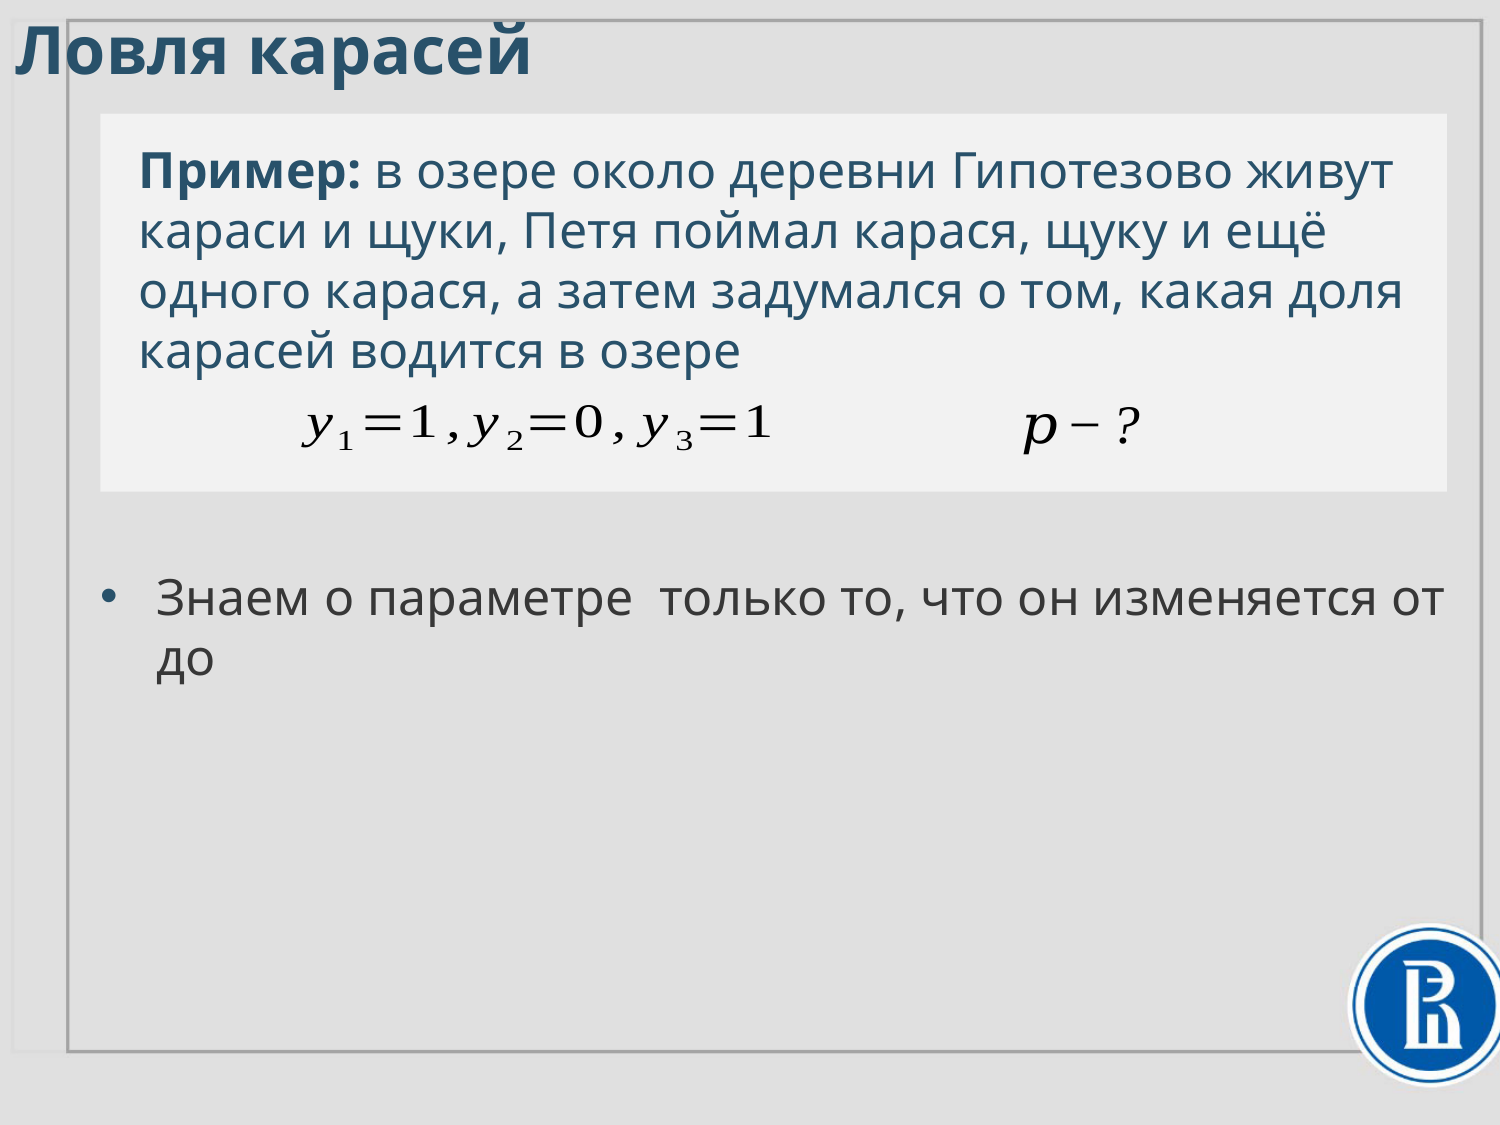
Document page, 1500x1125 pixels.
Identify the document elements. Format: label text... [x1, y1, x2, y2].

text_box Ловля карасей [0, 0, 1500, 96]
picture [0, 96, 1500, 1125]
text_box [100, 113, 1447, 492]
text_box Пример: в озере около деревни Гипотезово живут караси и щуки, Петя поймал карася, щуку и ещё одного карася, а затем задумался о том, какая доля карасей водится в озере [138, 138, 1409, 326]
